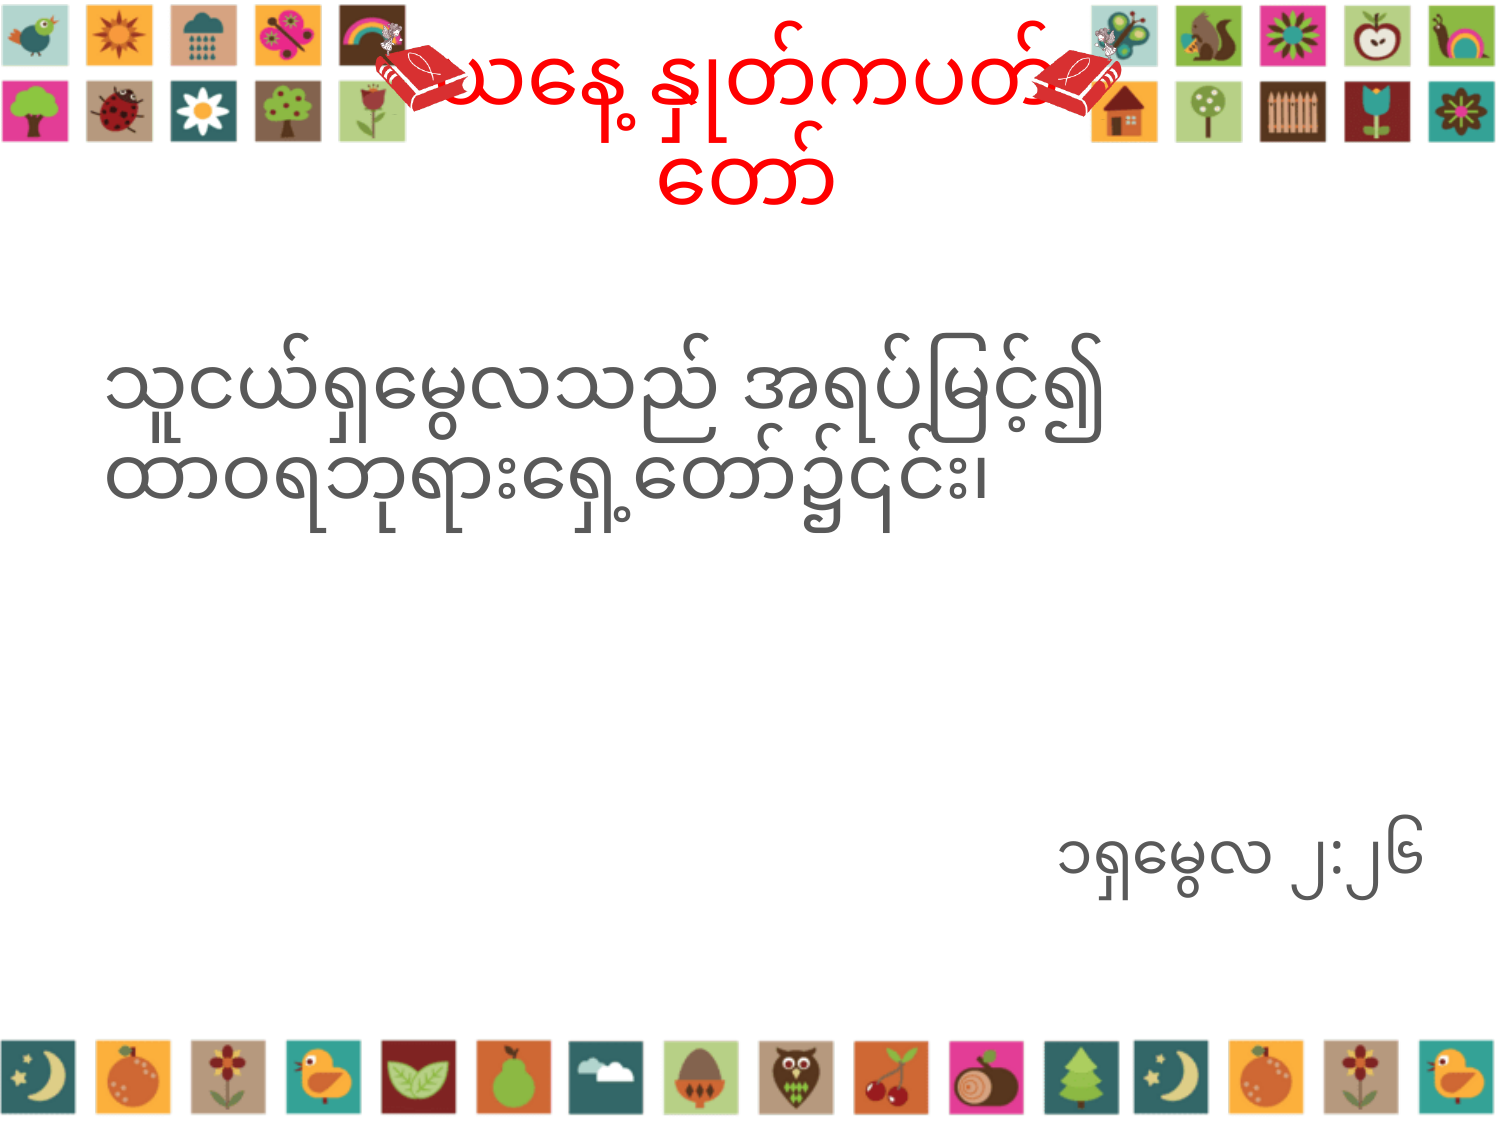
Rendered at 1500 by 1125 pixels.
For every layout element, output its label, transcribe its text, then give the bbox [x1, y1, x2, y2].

text_box ယနေ့ နှုတ်ကပတ်တော် [414, 13, 1080, 229]
picture [999, 3, 1500, 150]
text_box သူငယ်ရှမွေလသည် အရပ်မြင့်၍ ထာဝရဘုရားရှေ့တော်၌၎င်း၊ [88, 326, 1436, 521]
picture [0, 3, 501, 150]
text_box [0, 1028, 1500, 1118]
text_box ၁ရှမွေလ ၂:၂၆ [808, 807, 1441, 893]
